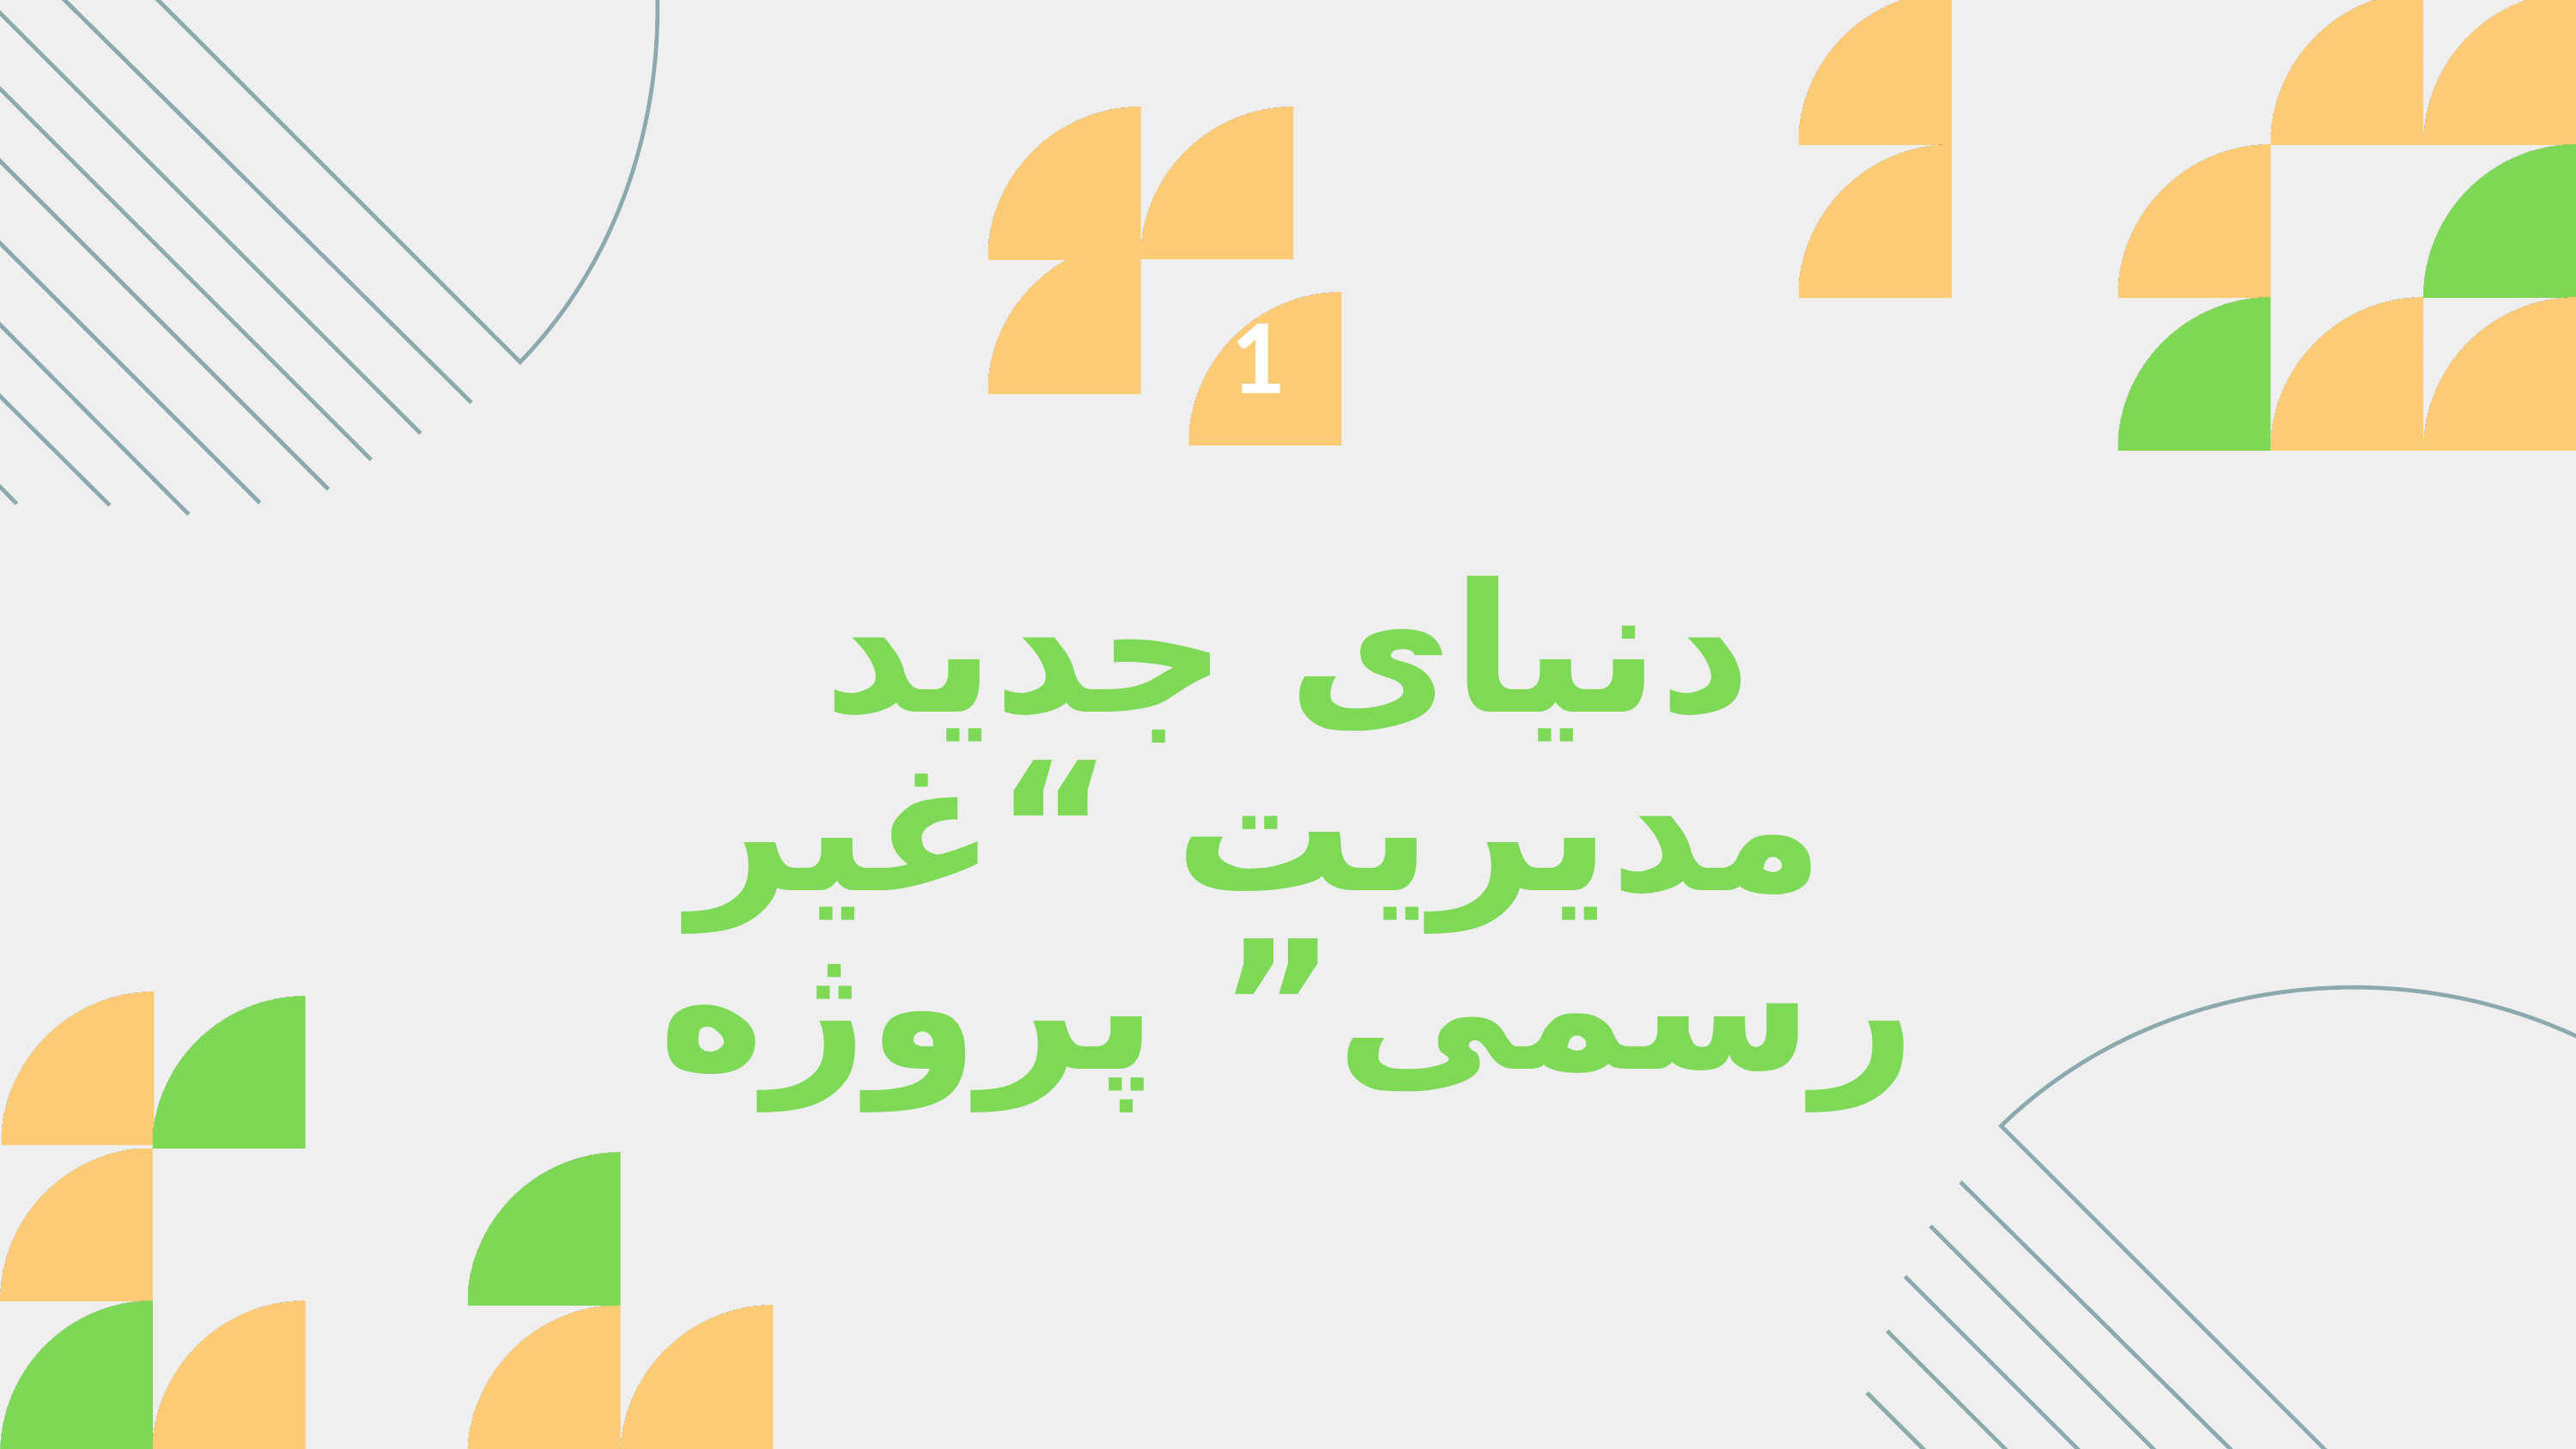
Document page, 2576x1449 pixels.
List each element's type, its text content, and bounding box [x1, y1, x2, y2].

text_box [2270, 0, 2424, 145]
text_box [152, 996, 306, 1149]
text_box [1, 991, 155, 1145]
text_box [987, 260, 1141, 394]
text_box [2025, 1066, 2576, 1449]
text_box [2117, 297, 2271, 451]
text_box 1 [1217, 280, 1292, 422]
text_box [0, 0, 851, 67]
text_box [2271, 297, 2424, 451]
text_box [1798, 0, 1952, 144]
text_box [2424, 0, 2576, 144]
text_box [152, 1300, 306, 1449]
text_box [2424, 297, 2576, 451]
text_box [2423, 144, 2576, 297]
text_box [0, 1149, 153, 1300]
text_box دنیای جدید مدیریت “غیر رسمی” پروژه [381, 568, 2195, 1106]
text_box [620, 1305, 774, 1449]
text_box [467, 1306, 620, 1449]
text_box [2117, 144, 2271, 297]
text_box [987, 106, 1140, 260]
text_box [1798, 144, 1952, 298]
text_box [0, 1300, 152, 1449]
text_box [1140, 106, 1294, 260]
text_box [1188, 292, 1342, 446]
text_box [467, 1152, 621, 1306]
